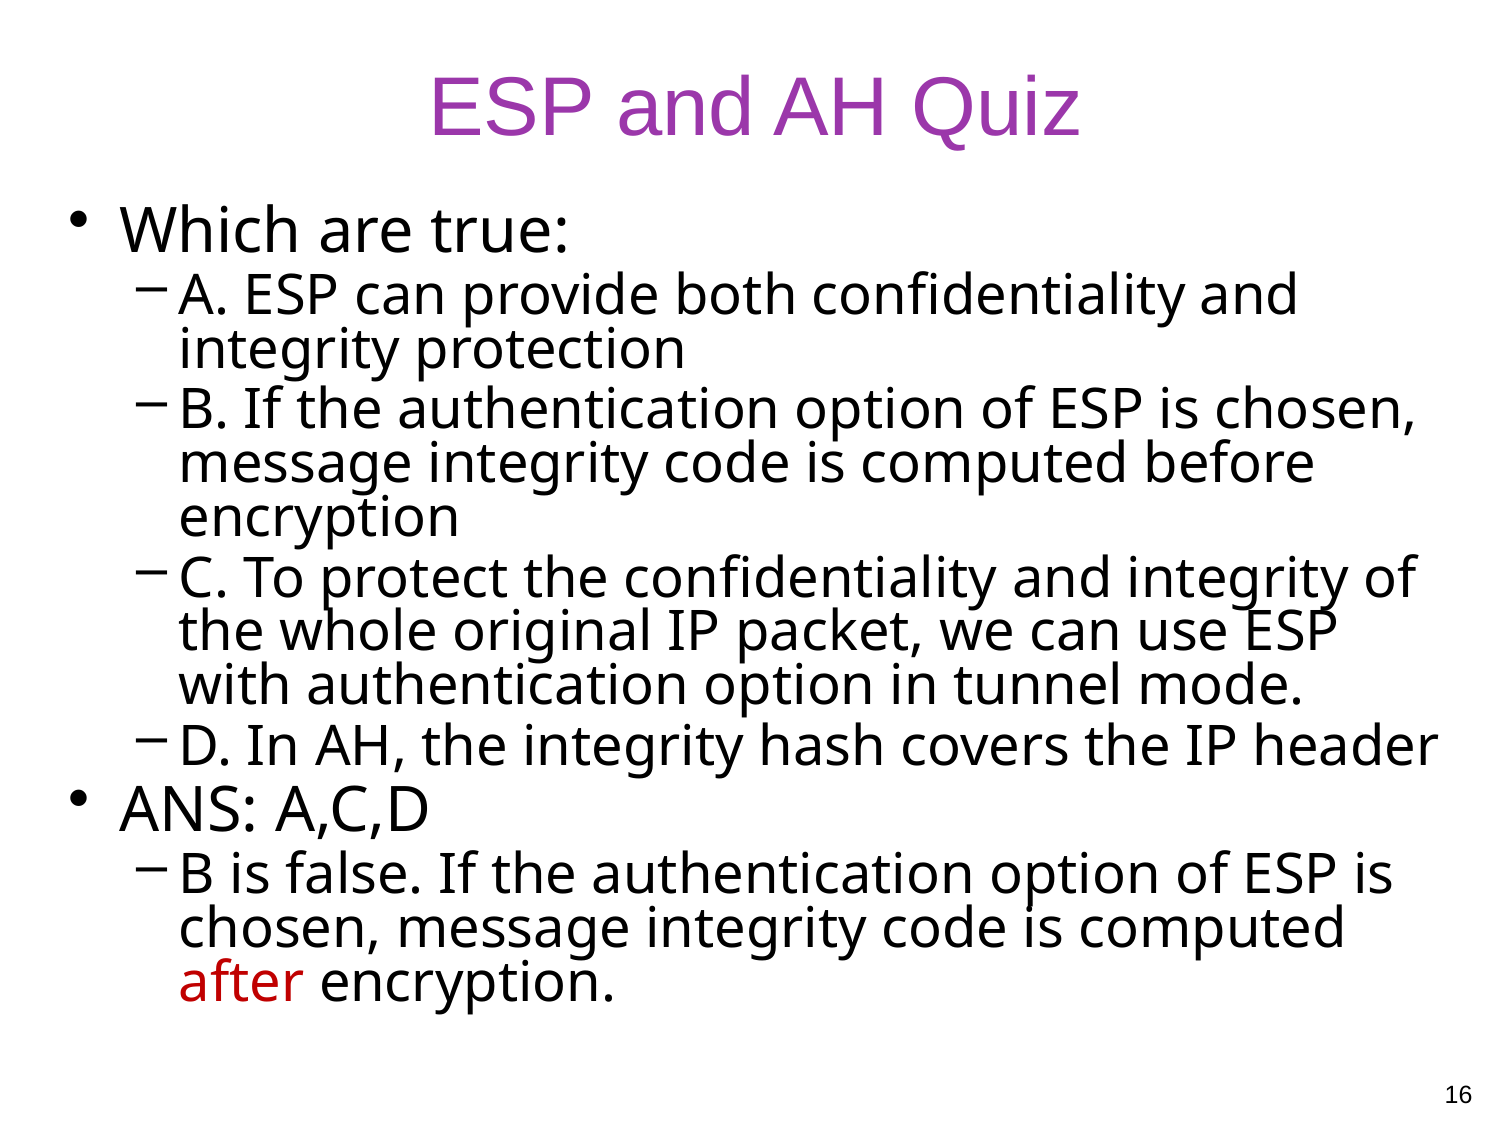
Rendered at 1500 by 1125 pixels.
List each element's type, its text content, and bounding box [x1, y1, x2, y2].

slide_number 16 [1137, 1070, 1488, 1112]
list Which are true: A. ESP can provide both confidentiality and integrity protection B. If the authentication option of ESP is chosen, message integrity code is computed before encryption C. To protect the confidentiality and integrity of the whole original IP packet, we can use ESP with authentication option in tunnel mode. D. In AH, the integrity hash covers the IP header ANS: A,C,D B is false. If the authentication option of ESP is chosen, message integrity code is computed after encryption. [52, 196, 1459, 1095]
text_box [281, 287, 1287, 382]
title ESP and AH Quiz [52, 30, 1459, 174]
text_box [180, 554, 1480, 802]
